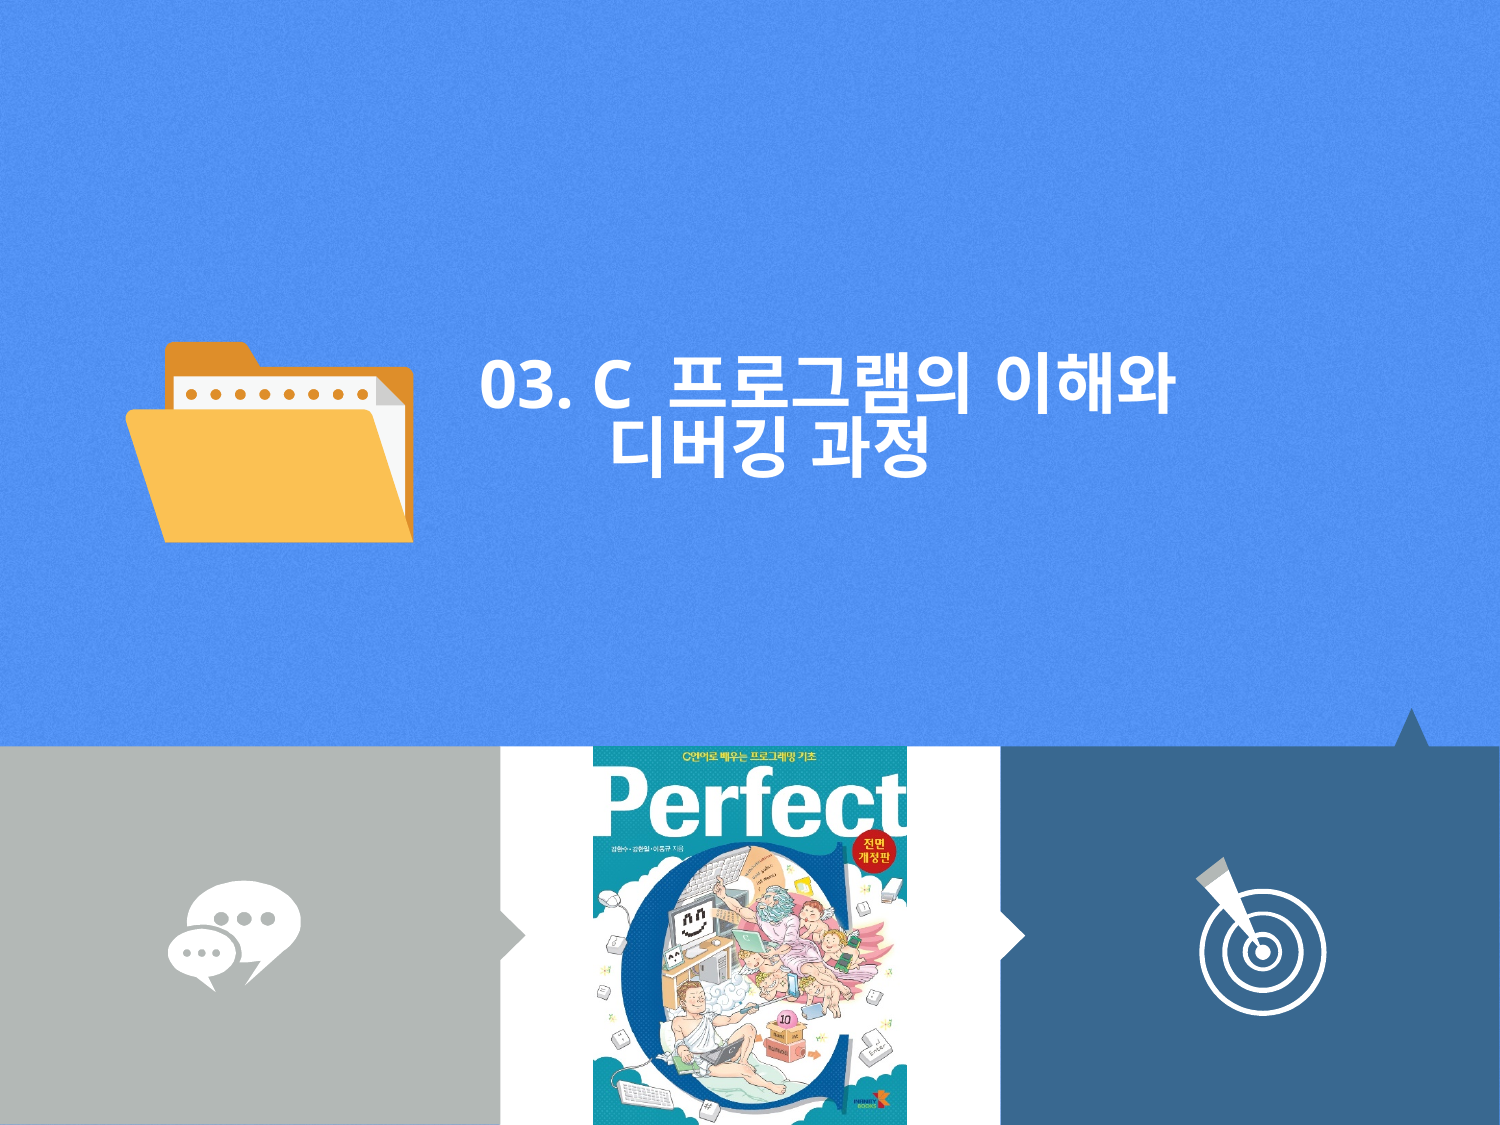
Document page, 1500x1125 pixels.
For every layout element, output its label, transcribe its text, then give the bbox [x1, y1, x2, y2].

picture [0, 0, 1500, 1125]
text_box 03. C 프로그램의 이해와 디버깅 과정 [464, 349, 1445, 493]
